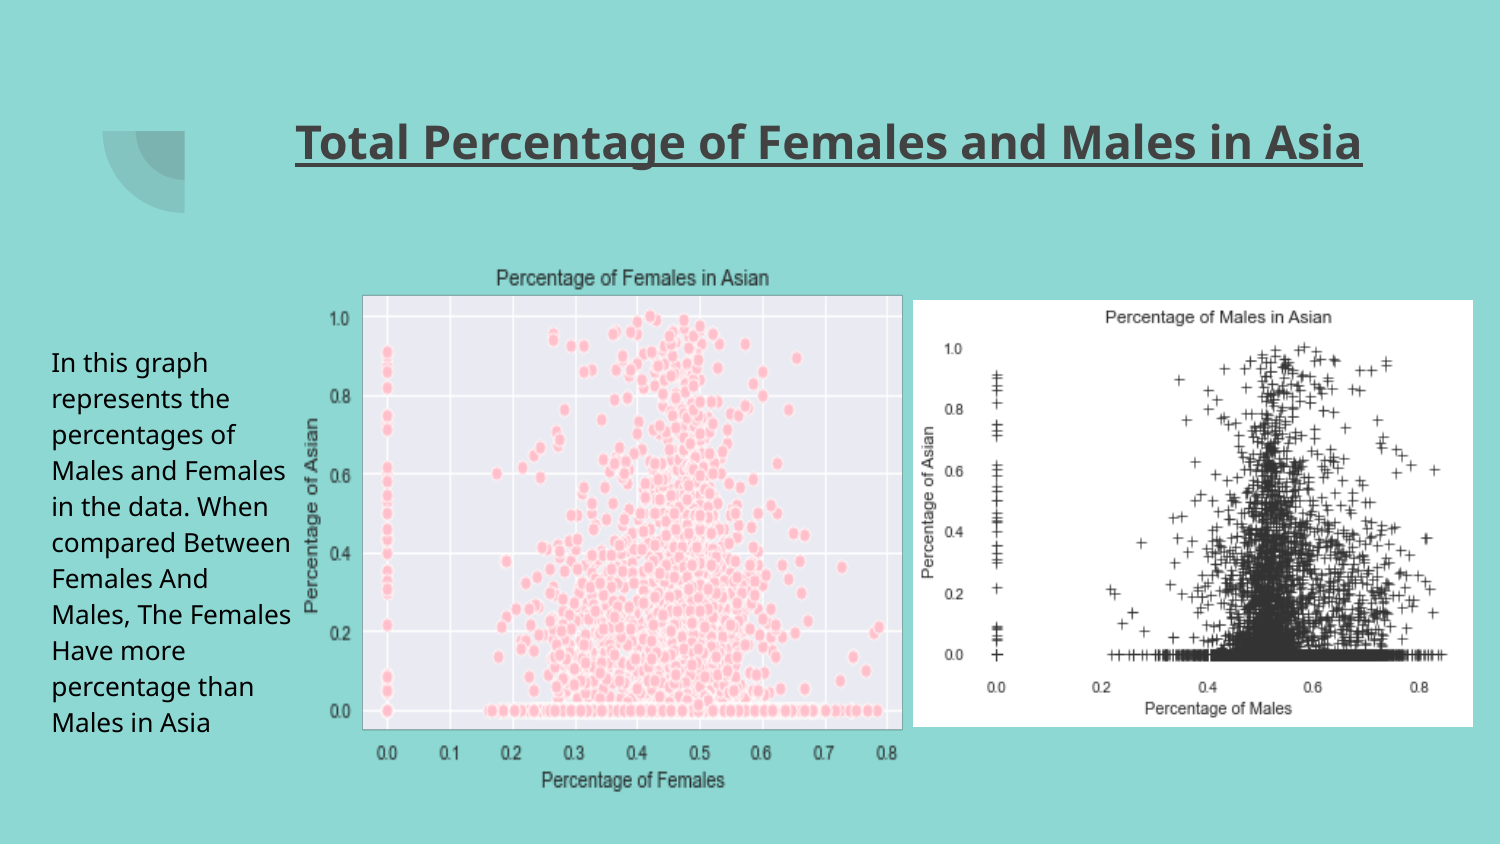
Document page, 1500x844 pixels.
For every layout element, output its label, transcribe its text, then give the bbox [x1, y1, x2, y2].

picture [295, 256, 1474, 804]
title Total Percentage of Females and Males in Asia [280, 98, 1469, 220]
list In this graph represents the percentages of Males and Females in the data. When compared Between Females And Males, The Females Have more percentage than Males in Asia [36, 326, 290, 754]
